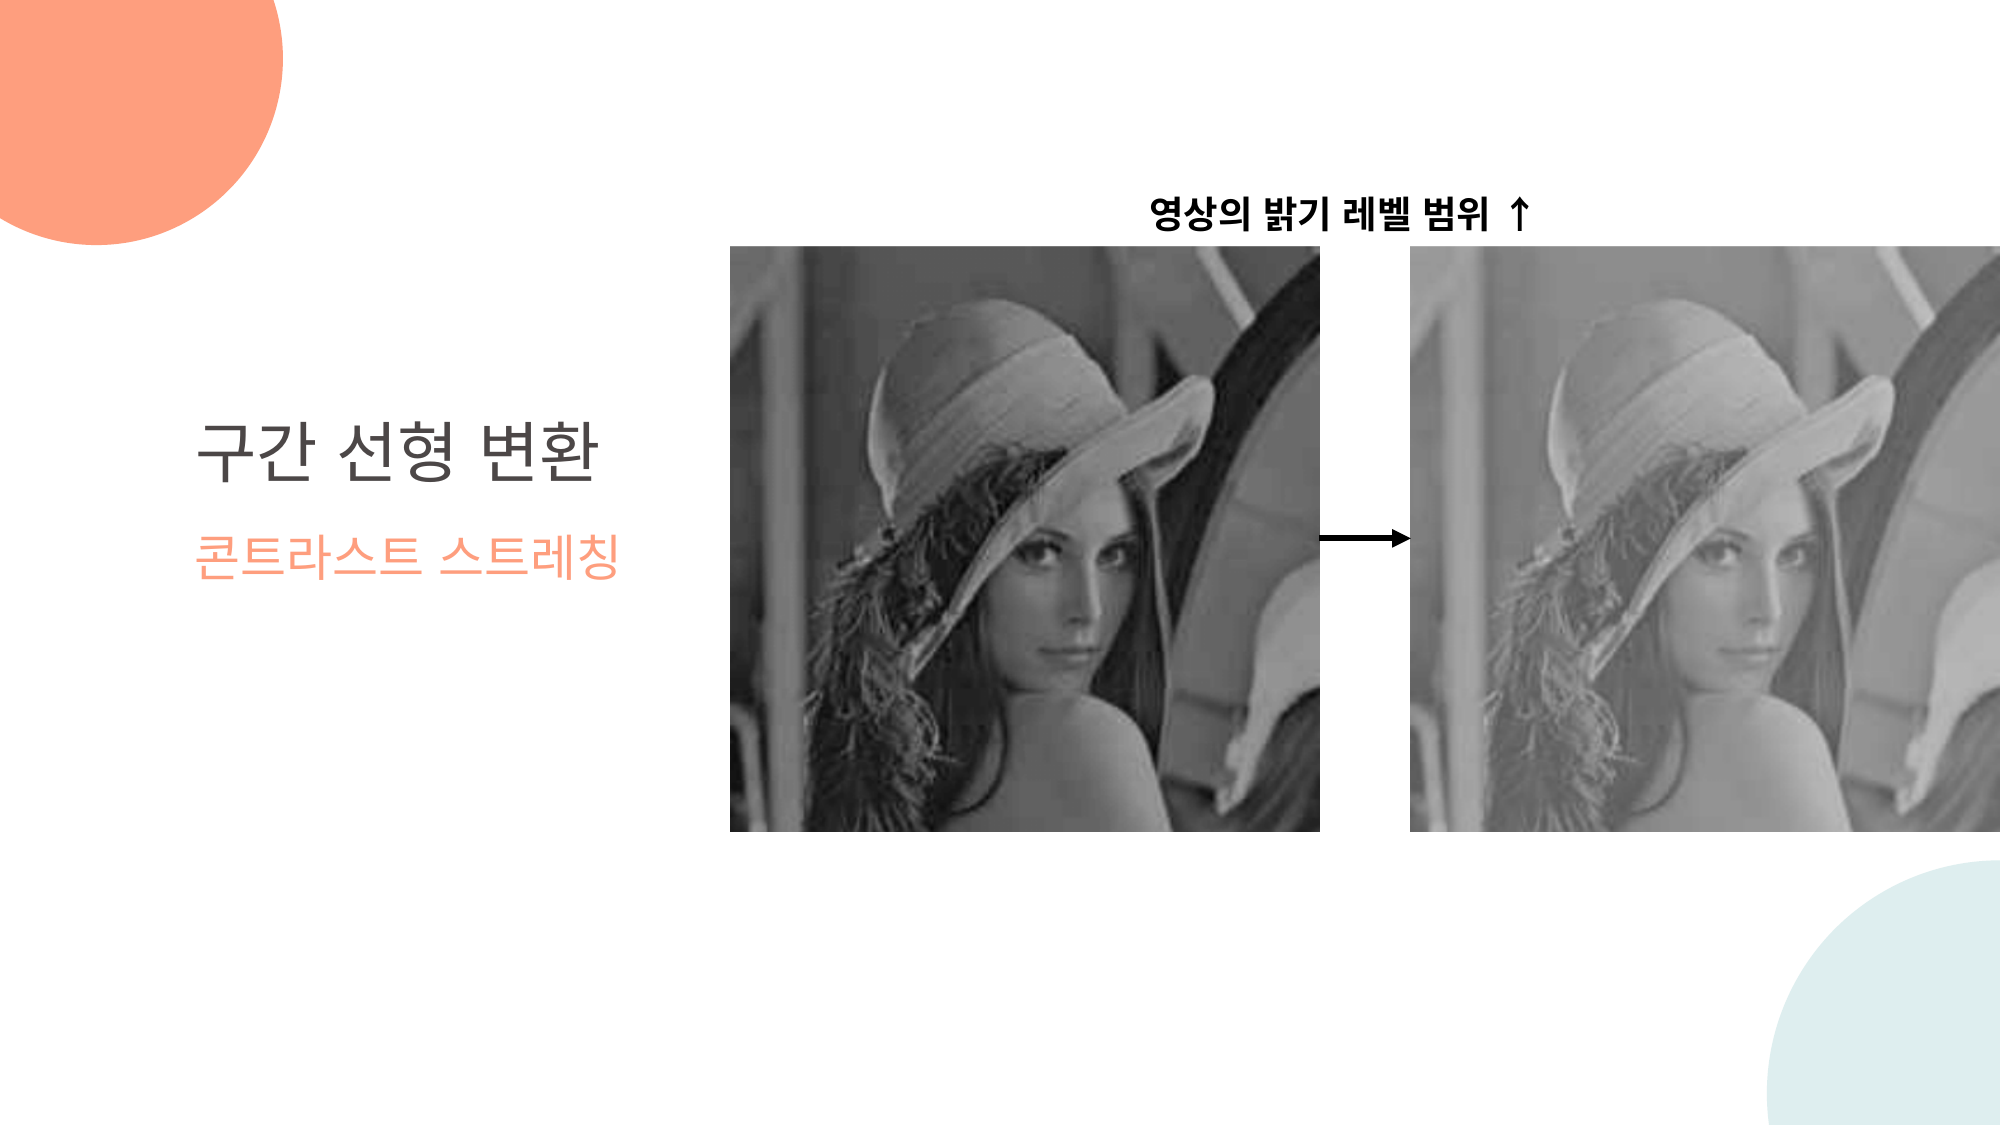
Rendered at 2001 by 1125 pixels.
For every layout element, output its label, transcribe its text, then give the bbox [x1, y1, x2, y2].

text_box [0, 0, 284, 247]
picture [1410, 245, 2000, 832]
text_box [157, 403, 661, 595]
text_box 영상의 밝기 레벨 범위 ↑ [1134, 183, 1596, 244]
picture [730, 245, 1320, 832]
text_box [1765, 859, 2000, 1125]
